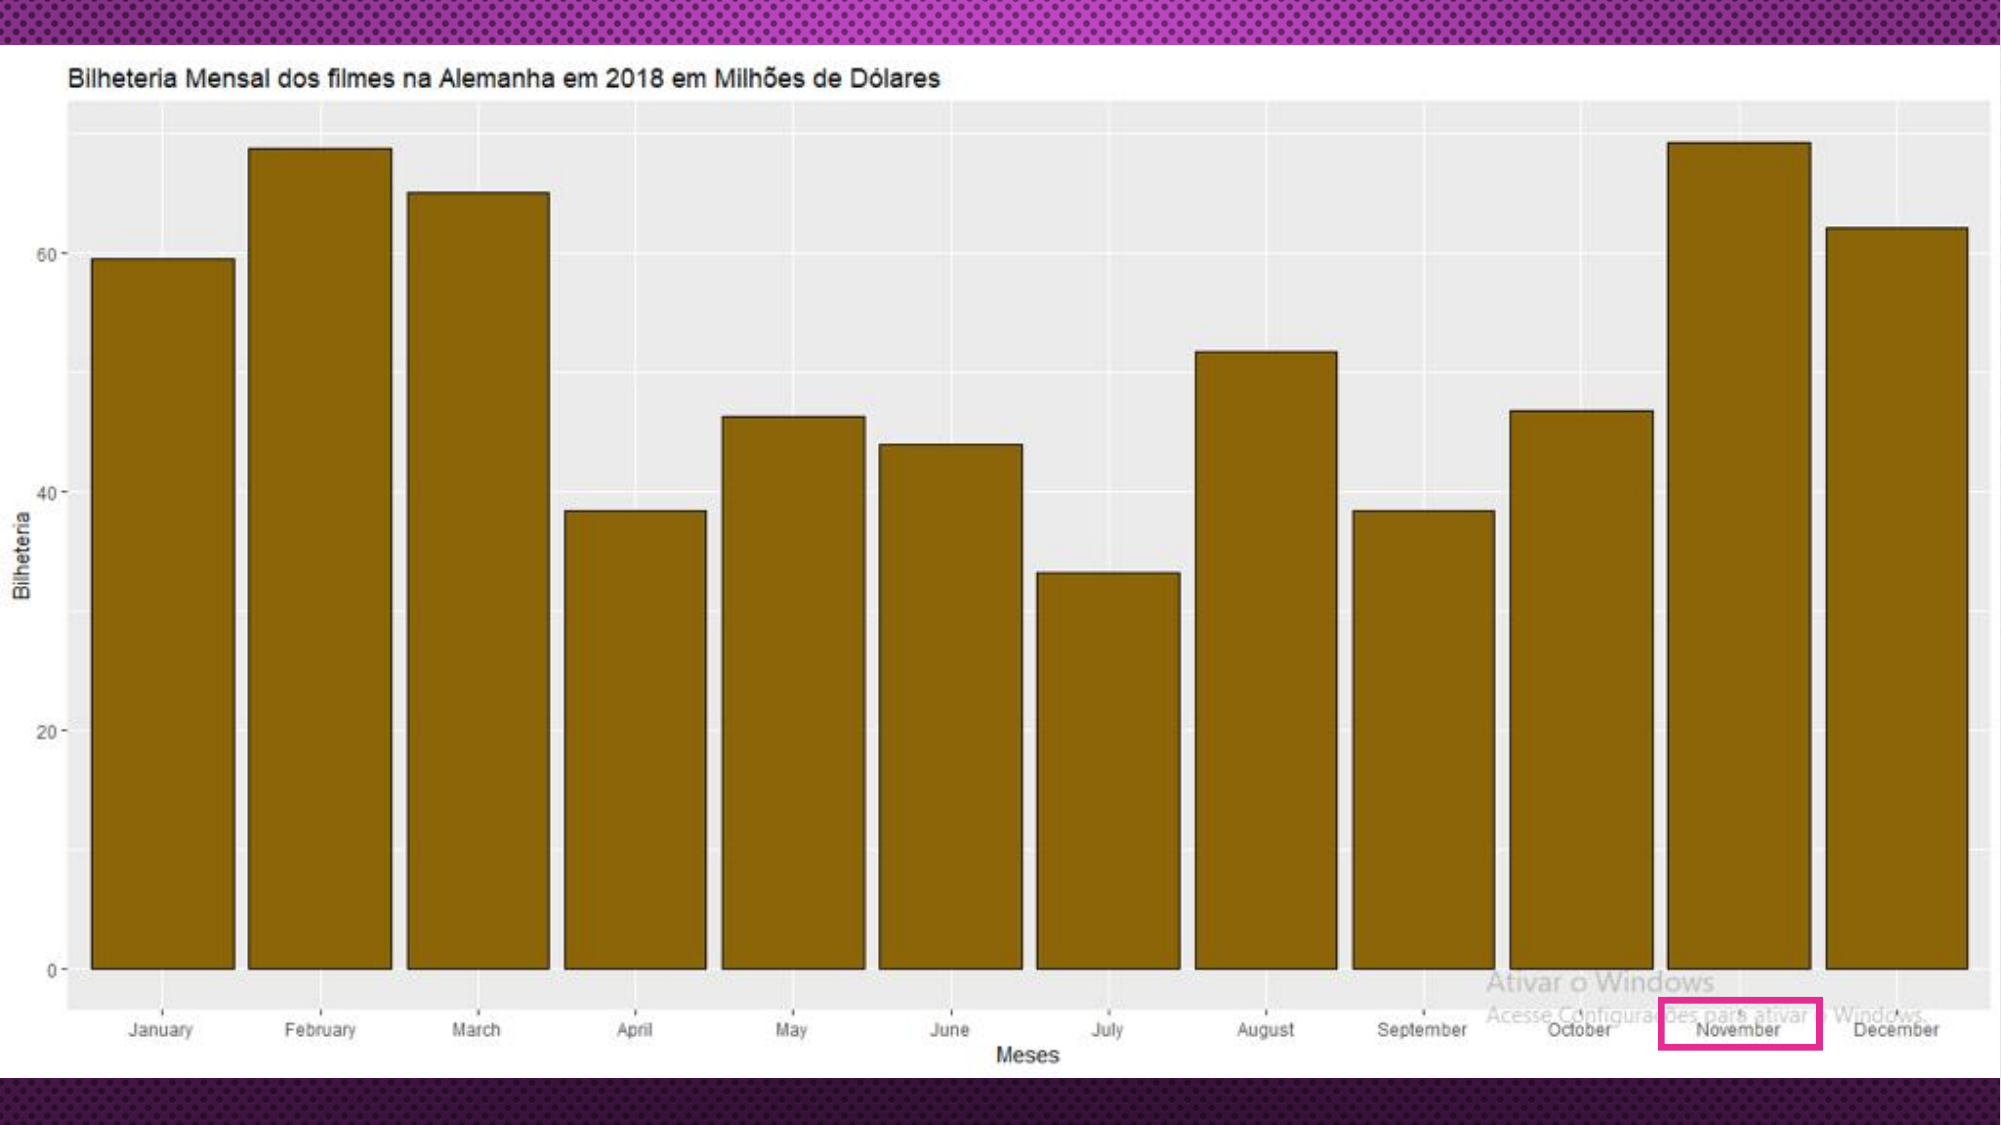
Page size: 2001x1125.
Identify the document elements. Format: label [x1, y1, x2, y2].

list [0, 45, 2000, 1078]
